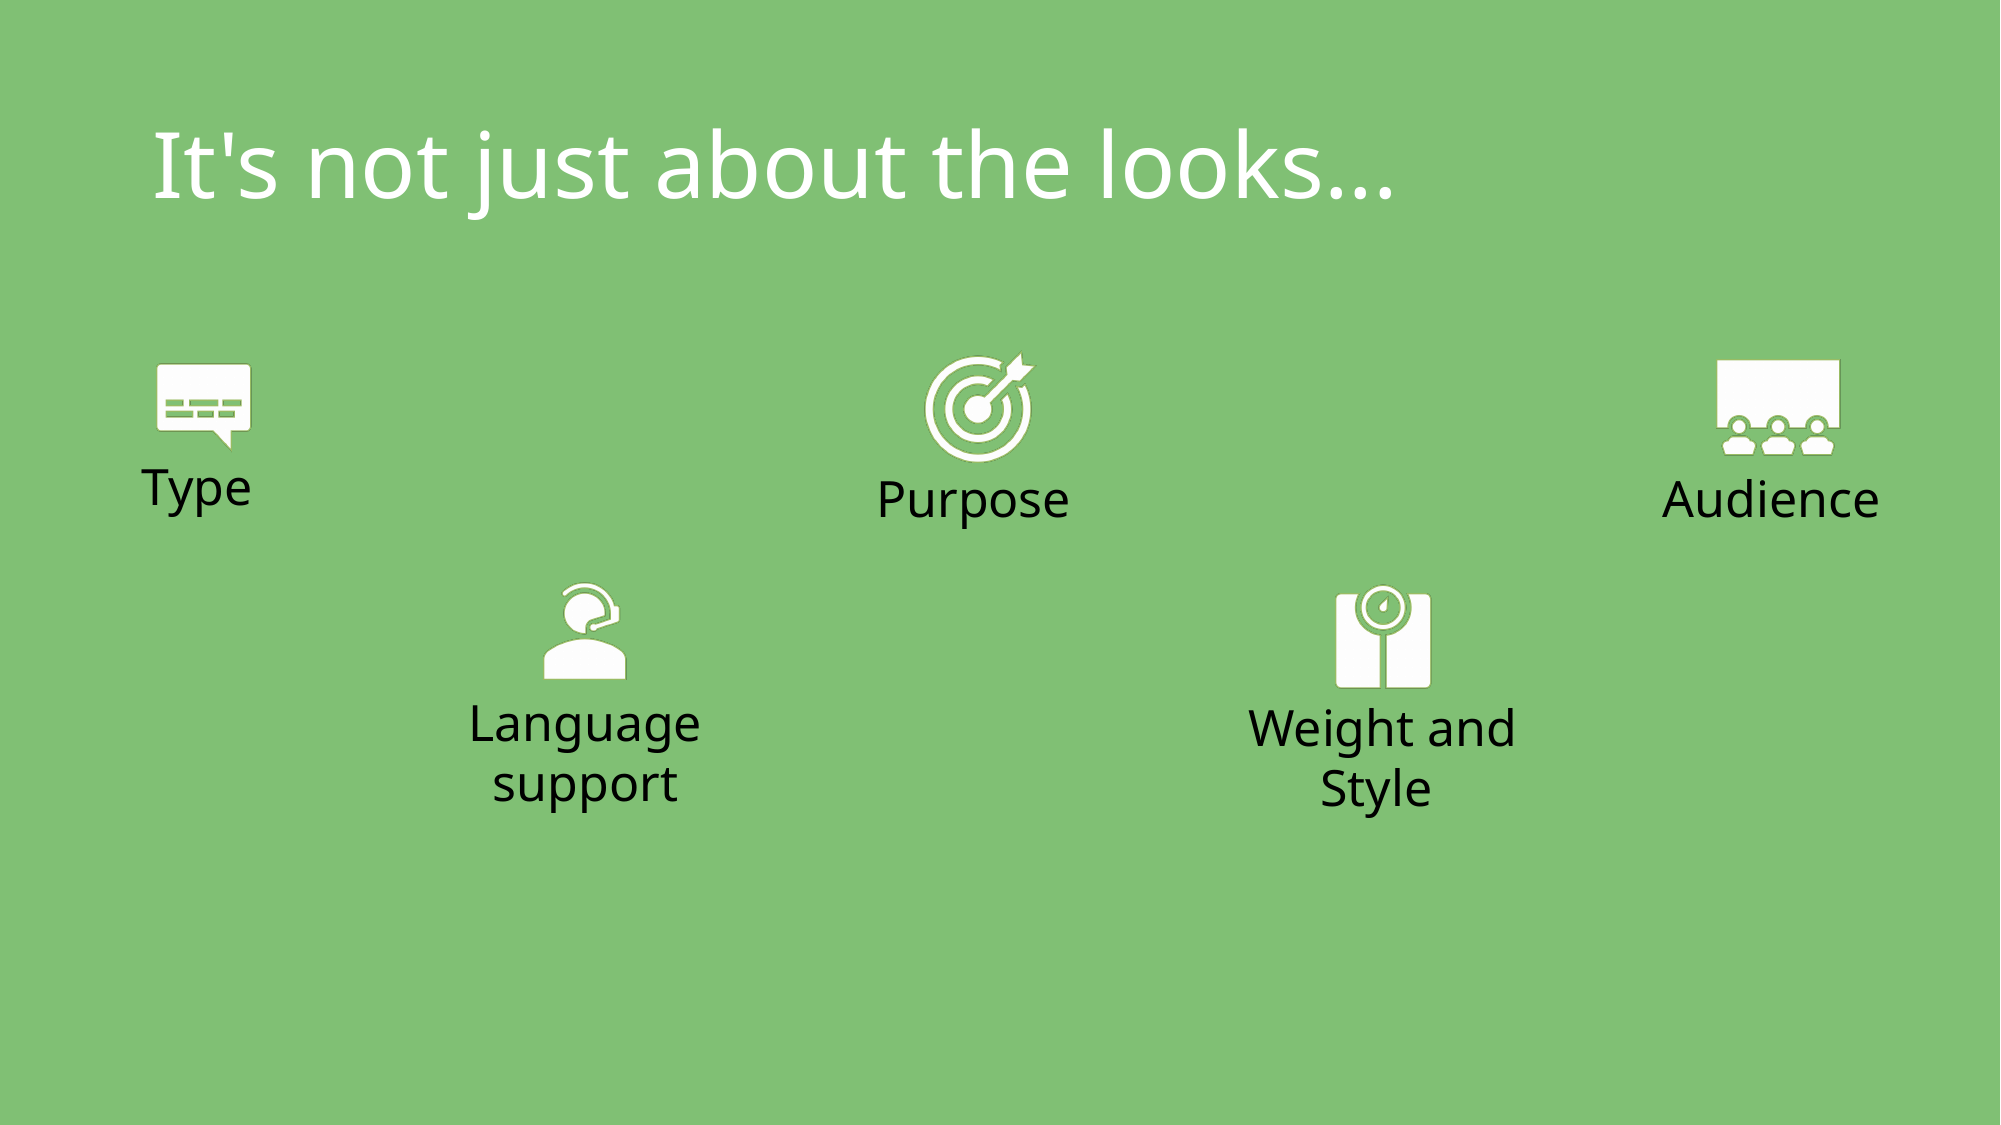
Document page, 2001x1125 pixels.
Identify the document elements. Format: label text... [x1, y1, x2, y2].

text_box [833, 341, 1134, 586]
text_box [74, 340, 334, 574]
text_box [433, 570, 733, 810]
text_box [1630, 341, 1926, 586]
title It's not just about the looks... [137, 59, 1863, 278]
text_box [1233, 570, 1531, 849]
